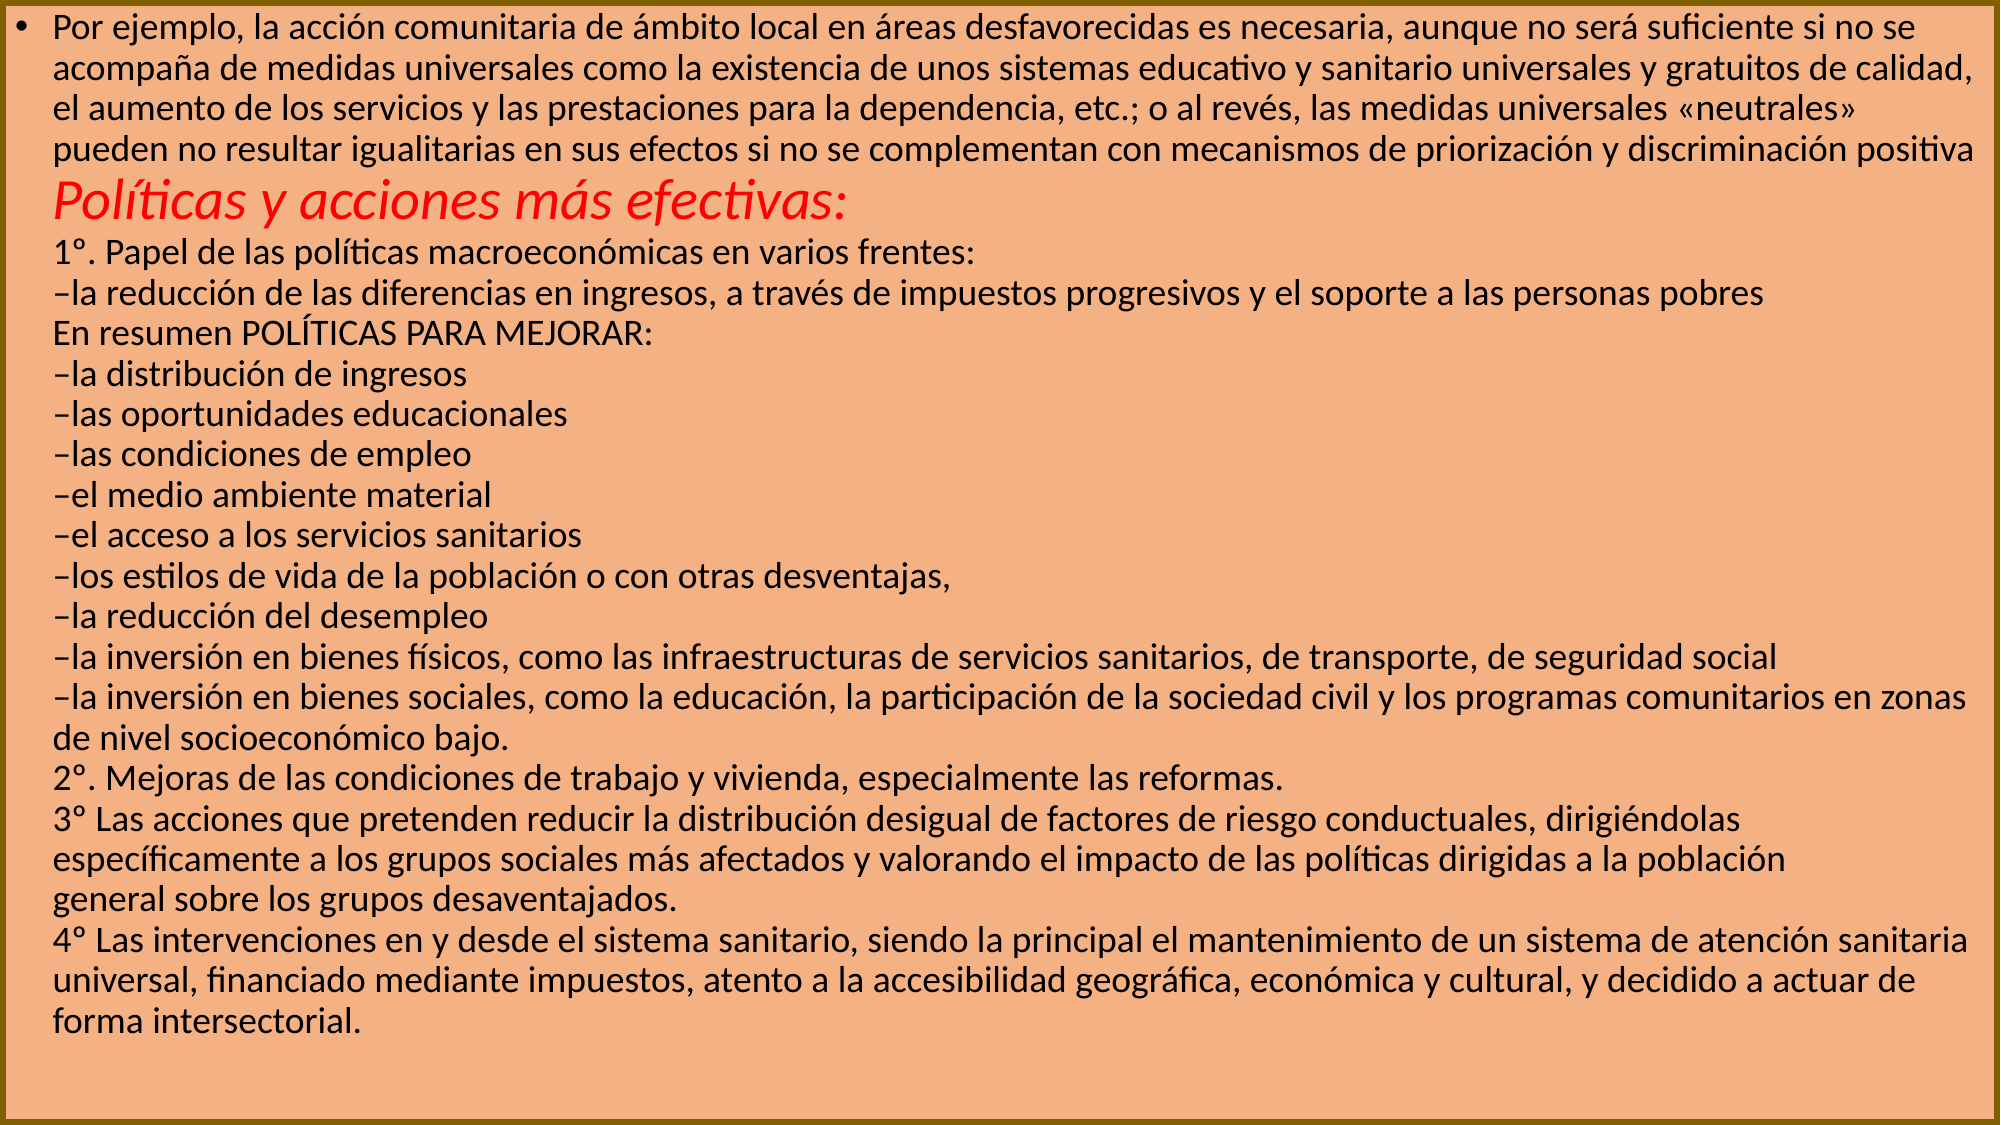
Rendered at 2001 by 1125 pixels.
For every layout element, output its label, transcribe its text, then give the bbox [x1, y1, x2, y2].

list Por ejemplo, la acción comunitaria de ámbito local en áreas desfavorecidas es necesaria, aunque no será suficiente si no se acompaña de medidas universales como la existencia de unos sistemas educativo y sanitario universales y gratuitos de calidad, el aumento de los servicios y las prestaciones para la dependencia, etc.; o al revés, las medidas universales «neutrales» pueden no resultar igualitarias en sus efectos si no se complementan con mecanismos de priorización y discriminación positiva Políticas y acciones más efectivas: 1º. Papel de las políticas macroeconómicas en varios frentes: –la reducción de las diferencias en ingresos, a través de impuestos progresivos y el soporte a las personas pobres En resumen POLÍTICAS PARA MEJORAR: –la distribución de ingresos –las oportunidades educacionales –las condiciones de empleo –el medio ambiente material –el acceso a los servicios sanitarios –los estilos de vida de la población o con otras desventajas, –la reducción del desempleo –la inversión en bienes físicos, como las infraestructuras de servicios sanitarios, de transporte, de seguridad social –la inversión en bienes sociales, como la educación, la participación de la sociedad civil y los programas comunitarios en zonas de nivel socioeconómico bajo. 2º. Mejoras de las condiciones de trabajo y vivienda, especialmente las reformas. 3º Las acciones que pretenden reducir la distribución desigual de factores de riesgo conductuales, dirigiéndolas específicamente a los grupos sociales más afectados y valorando el impacto de las políticas dirigidas a la población general sobre los grupos desaventajados. 4º Las intervenciones en y desde el sistema sanitario, siendo la principal el mantenimiento de un sistema de atención sanitaria universal, financiado mediante impuestos, atento a la accesibilidad geográfica, económica y cultural, y decidido a actuar de forma intersectorial. [0, 0, 2000, 1125]
